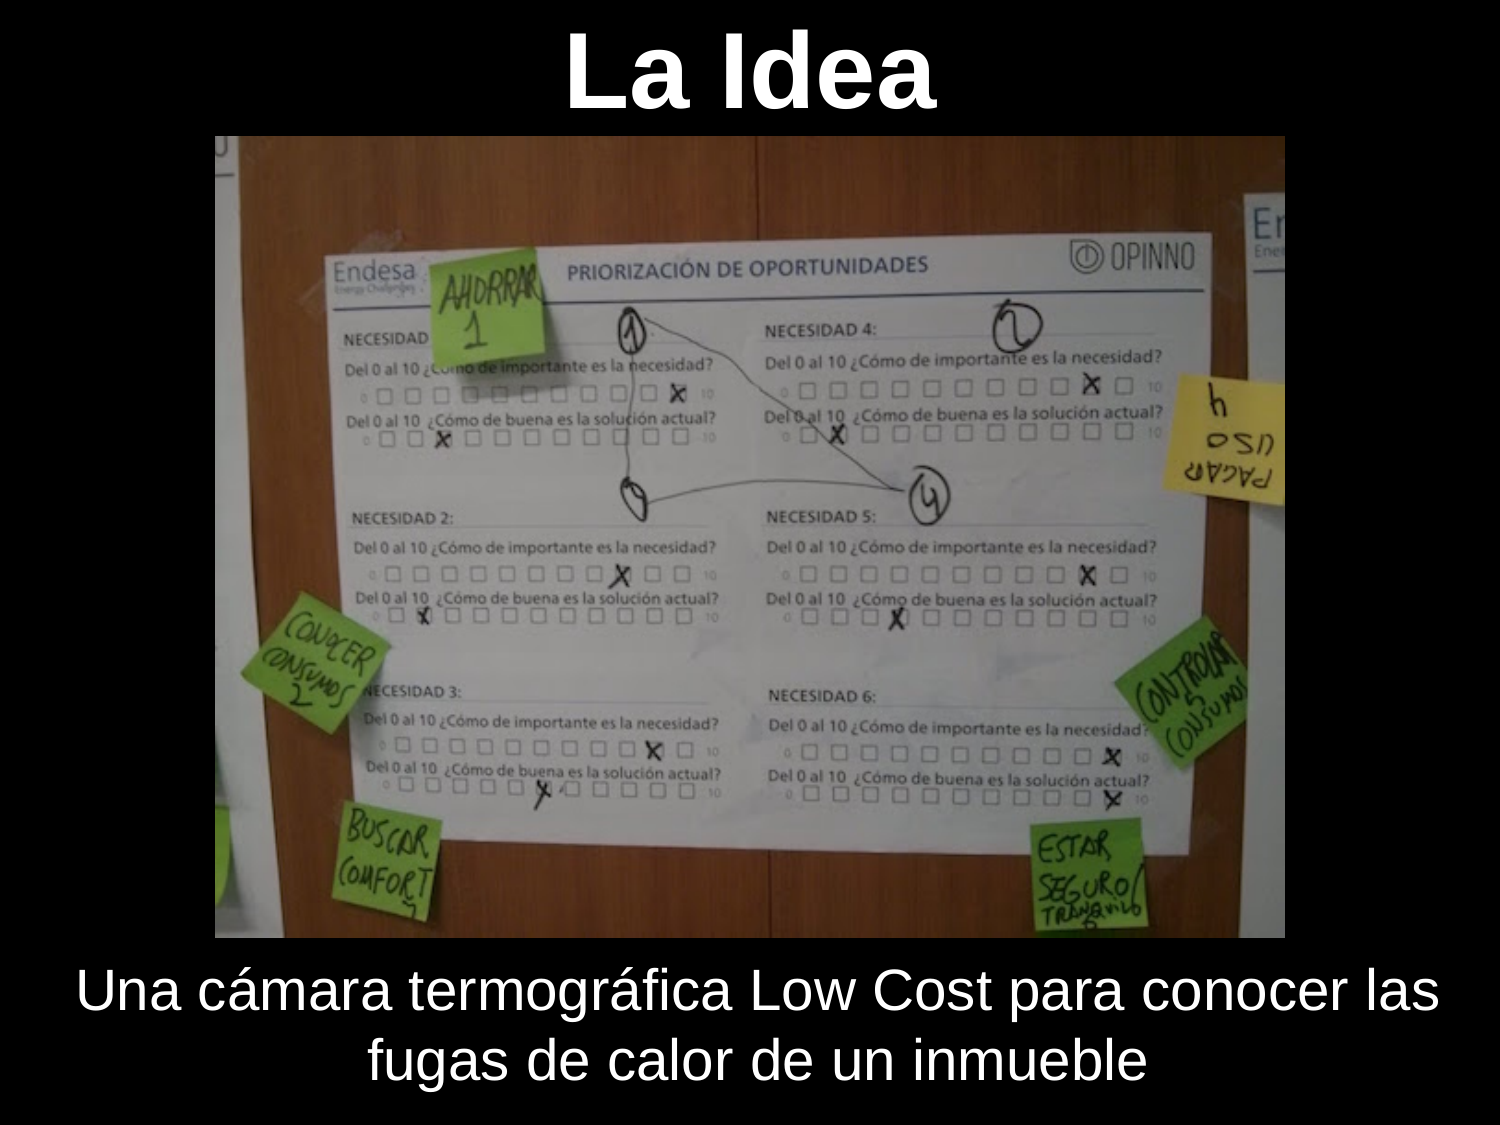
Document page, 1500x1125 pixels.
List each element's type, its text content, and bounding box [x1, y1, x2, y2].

title La Idea [438, 0, 1062, 134]
picture [215, 135, 1285, 938]
subtitle Una cámara termográfica Low Cost para conocer las fugas de calor de un inmueble [38, 937, 1479, 1125]
